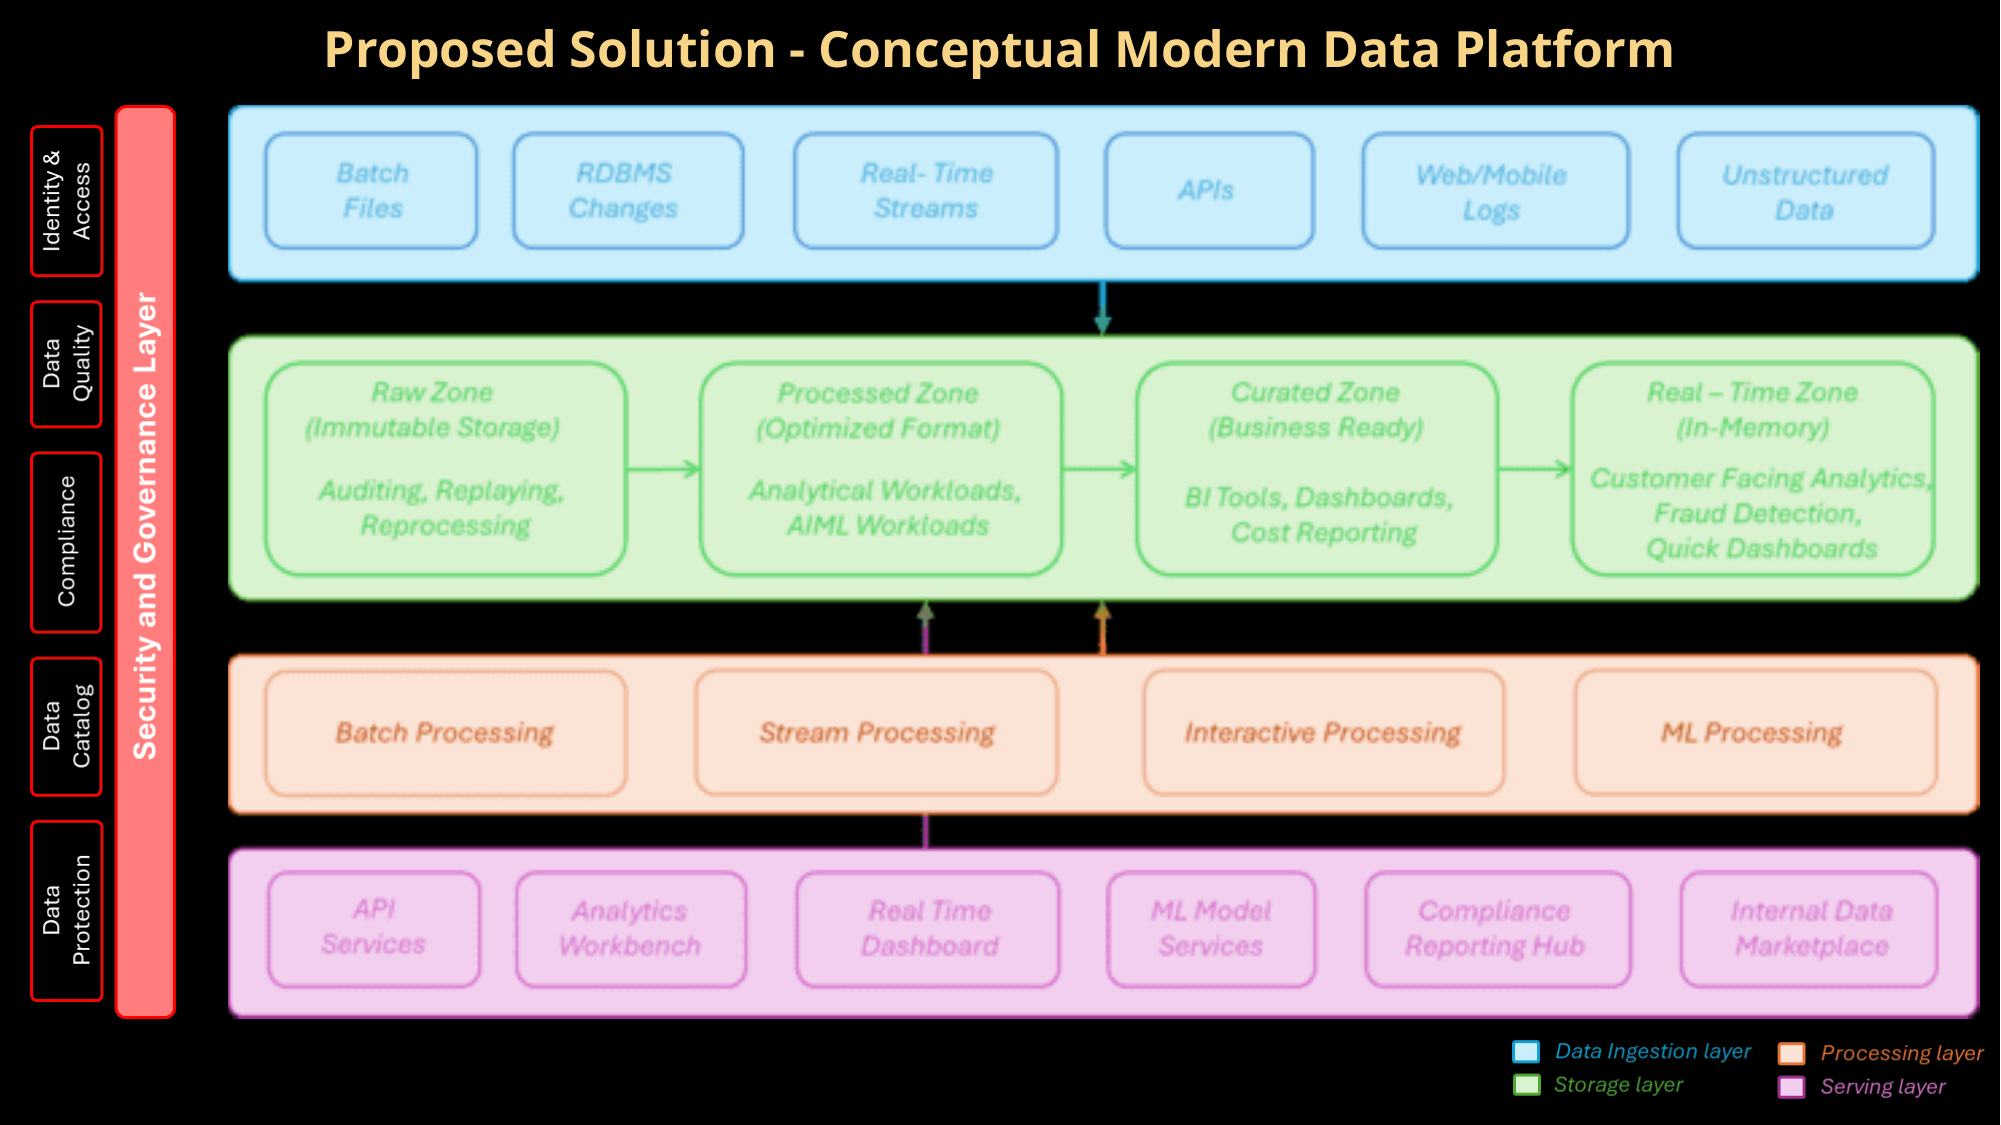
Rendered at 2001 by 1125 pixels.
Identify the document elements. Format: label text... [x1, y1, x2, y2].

picture [1512, 1029, 2000, 1116]
picture [27, 105, 185, 1020]
picture [1516, 1044, 1537, 1060]
picture [228, 105, 1981, 1020]
text_box Proposed Solution - Conceptual Modern Data Platform [309, 10, 1691, 86]
